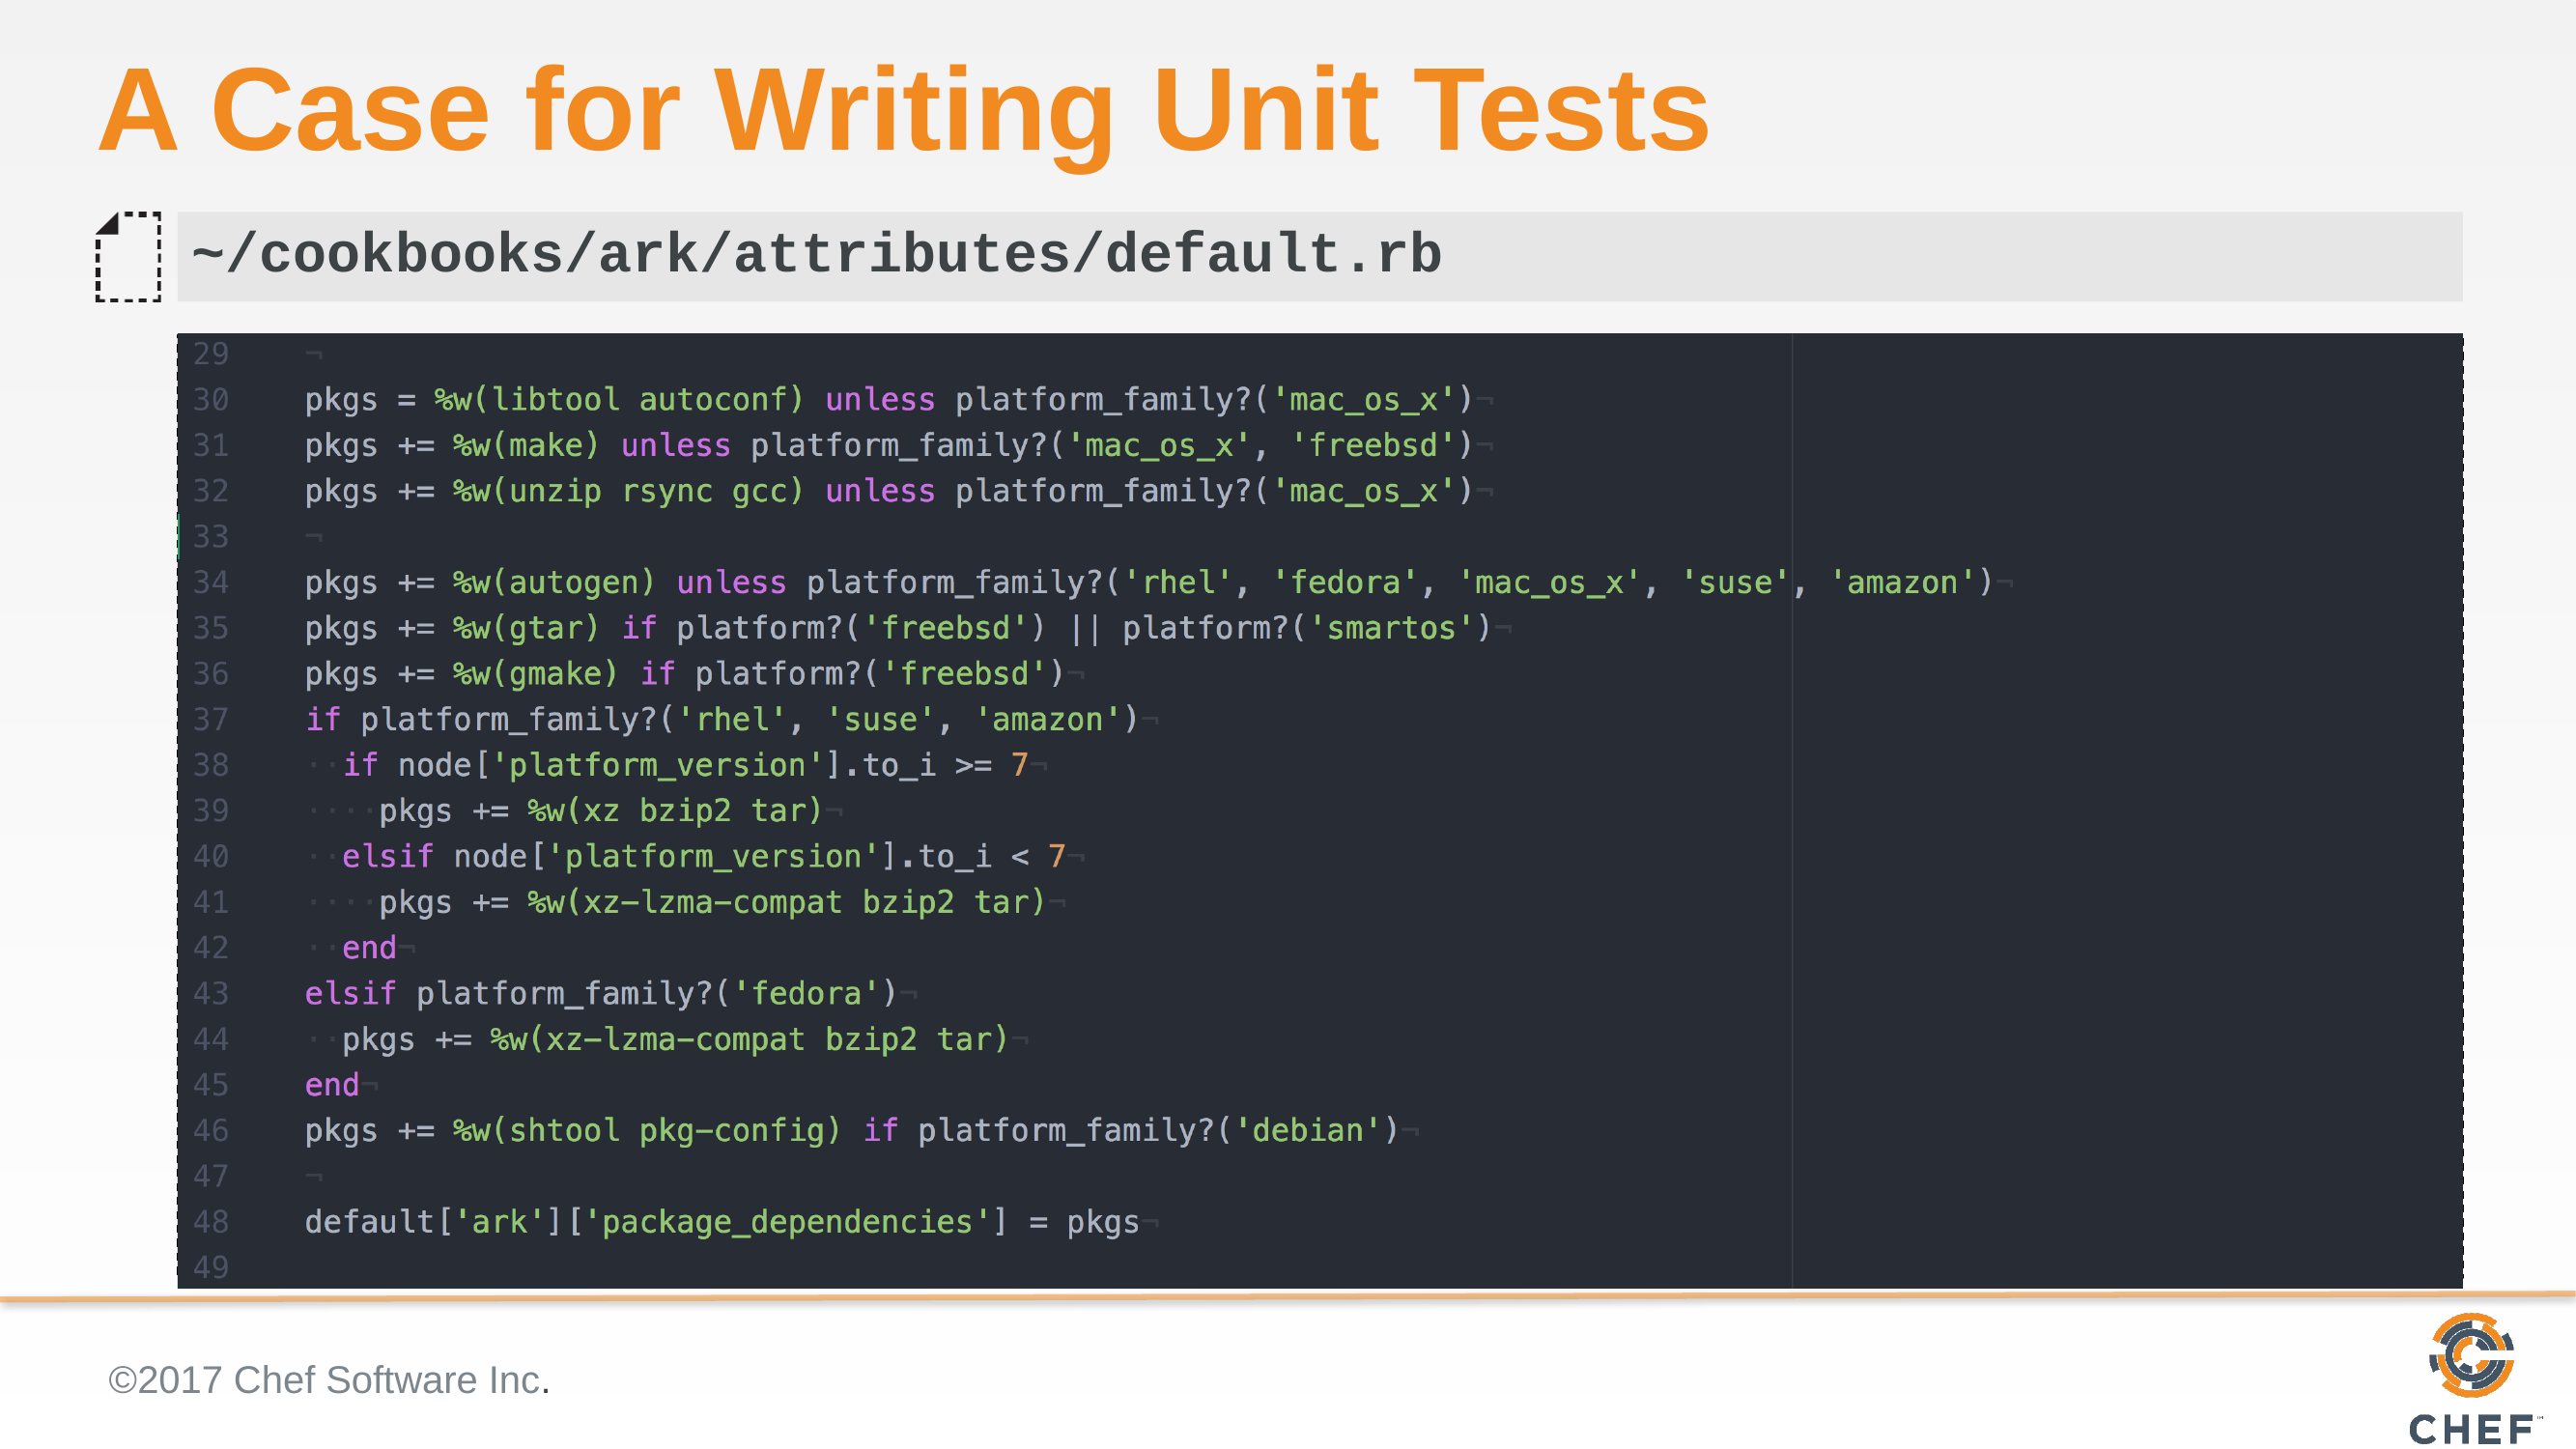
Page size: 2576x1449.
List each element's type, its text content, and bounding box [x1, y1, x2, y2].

title A Case for Writing Unit Tests [96, 48, 2463, 180]
picture [2399, 1297, 2551, 1449]
picture [177, 333, 2464, 1289]
list ~/cookbooks/ark/attributes/default.rb [177, 212, 2463, 302]
